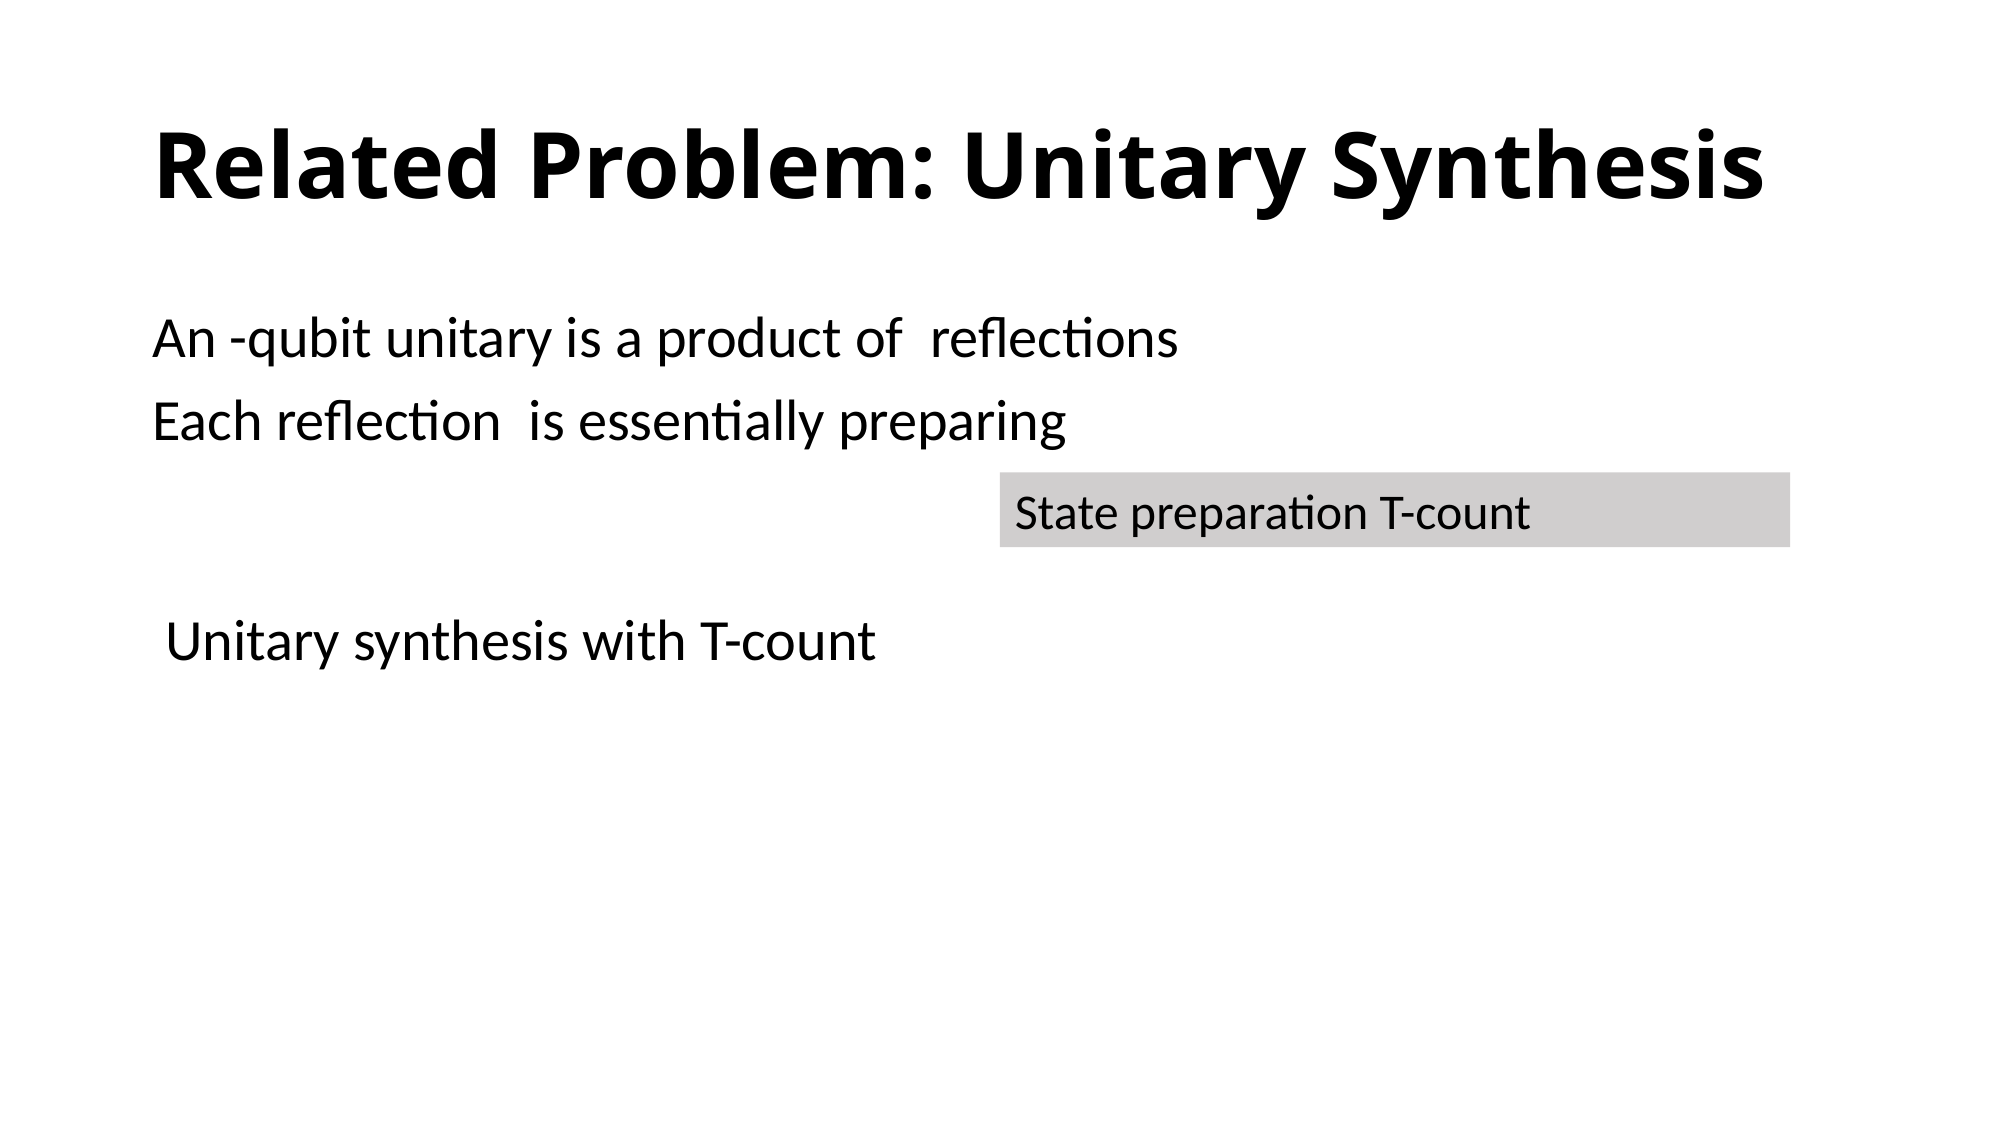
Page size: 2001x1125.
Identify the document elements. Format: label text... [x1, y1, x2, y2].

title Related Problem: Unitary Synthesis [137, 59, 1863, 278]
